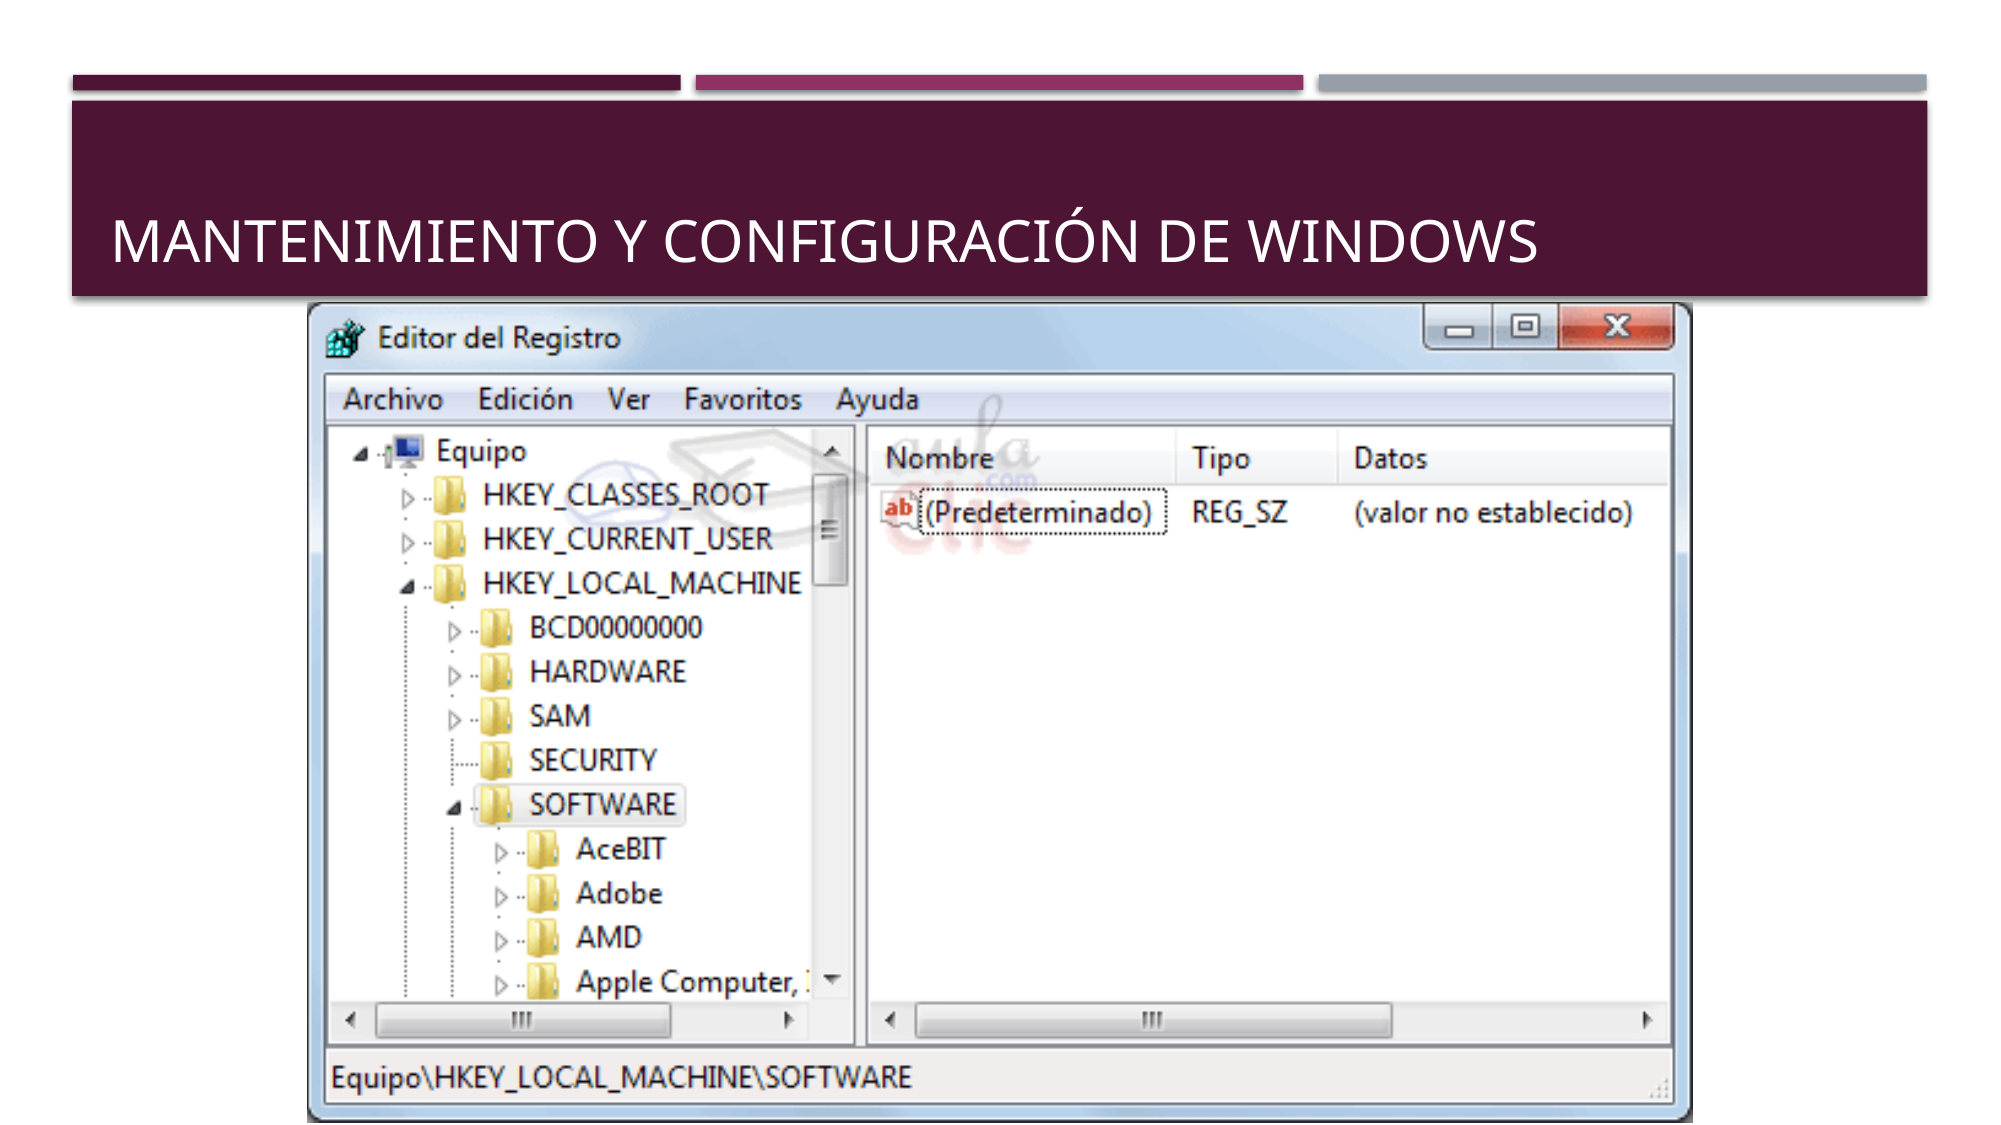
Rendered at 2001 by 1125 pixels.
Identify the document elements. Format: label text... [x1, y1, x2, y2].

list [307, 301, 1693, 1123]
title MANTENIMIENTO Y CONFIGURACIÓN DE WINDOWS [95, 115, 1905, 282]
